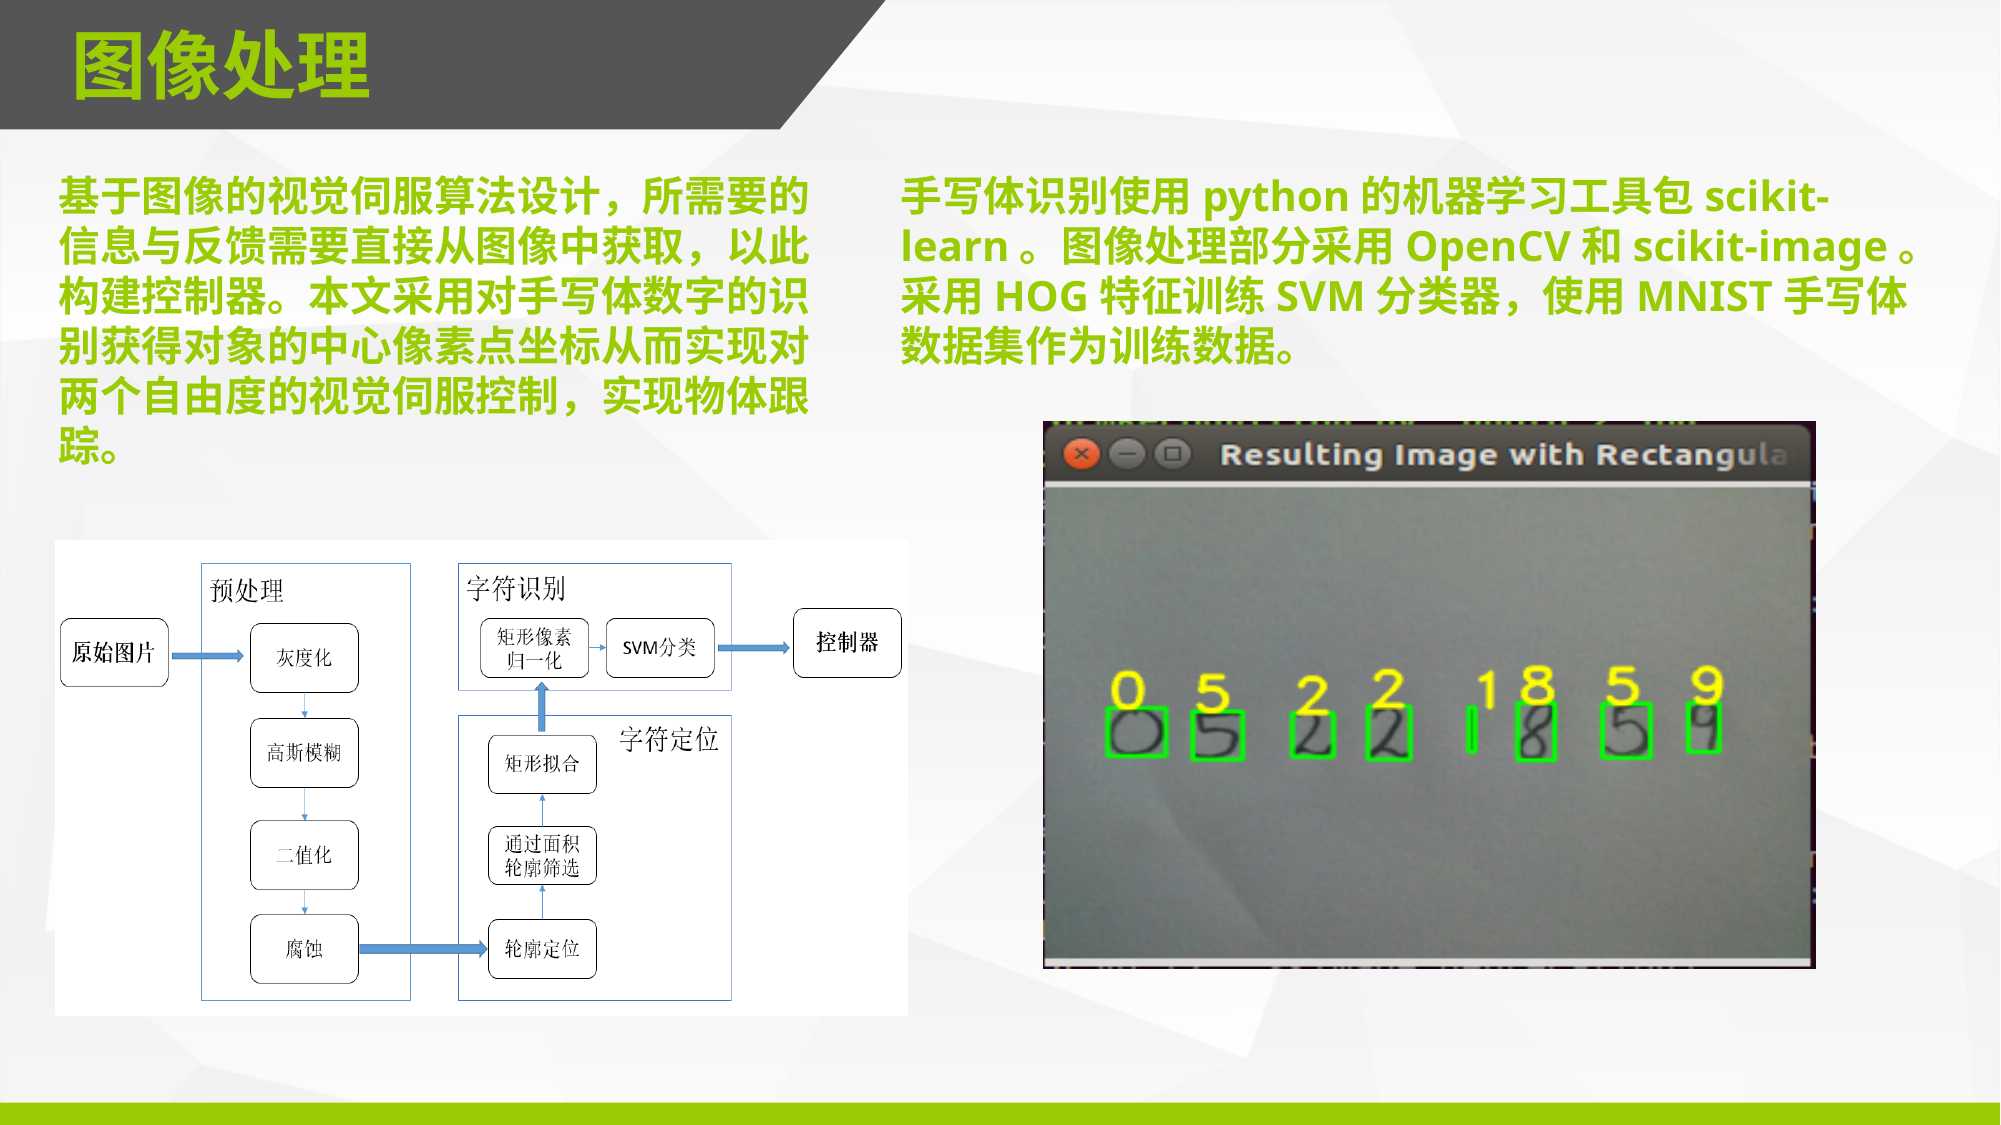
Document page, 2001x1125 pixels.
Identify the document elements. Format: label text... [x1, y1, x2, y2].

text_box [0, 1101, 2000, 1125]
text_box 图像处理 [56, 11, 387, 162]
picture [0, 0, 2001, 1125]
text_box 基于图像的视觉伺服算法设计，所需要的信息与反馈需要直接从图像中获取，以此构建控制器。本文采用对手写体数字的识别获得对象的中心像素点坐标从而实现对两个自由度的视觉伺服控制，实现物体跟踪。 [43, 162, 842, 478]
text_box 手写体识别使用python的机器学习工具包scikit-learn。图像处理部分采用OpenCV和scikit-image。采用HOG特征训练SVM分类器，使用MNIST手写体数据集作为训练数据。 [885, 162, 1960, 378]
text_box [0, 0, 887, 131]
